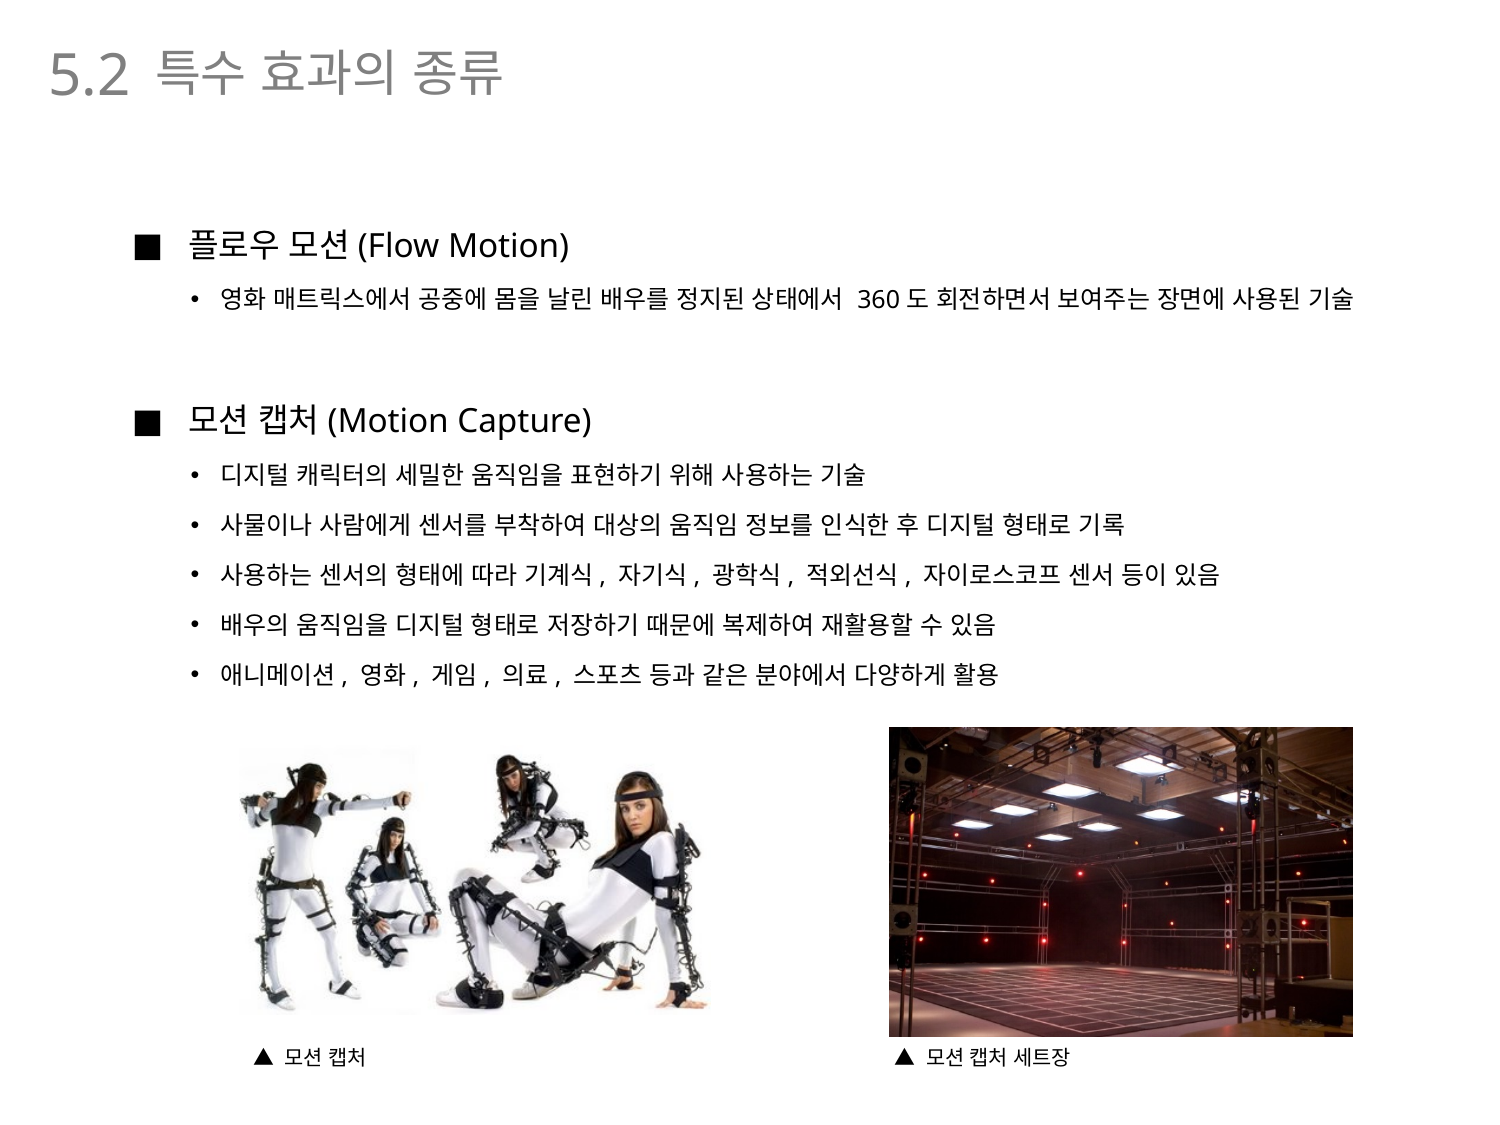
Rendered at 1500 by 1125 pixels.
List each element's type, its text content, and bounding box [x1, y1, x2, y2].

picture [239, 745, 711, 1016]
text_box 5.2 [41, 44, 184, 130]
text_box ▲ 모션 캡처 세트장 [879, 1036, 1086, 1077]
text_box 특수 효과의 종류 [147, 41, 858, 127]
text_box ▲ 모션 캡처 [238, 1036, 382, 1077]
picture [888, 727, 1353, 1037]
list 플로우 모션(Flow Motion) 영화 매트릭스에서 공중에 몸을 날린 배우를 정지된 상태에서 360도 회전하면서 보여주는 장면에 사용된 기술 모션 캡처(Motion Capture) 디지털 캐릭터의 세밀한 움직임을 표현하기 위해 사용하는 기술 사물이나 사람에게 센서를 부착하여 대상의 움직임 정보를 인식한 후 디지털 형태로 기록 사용하는 센서의 형태에 따라 기계식, 자기식, 광학식, 적외선식, 자이로스코프 센서 등이 있음 배우의 움직임을 디지털 형태로 저장하기 때문에 복제하여 재활용할 수 있음 애니메이션, 영화, 게임, 의료, 스포츠 등과 같은 분야에서 다양하게 활용 [116, 196, 1412, 965]
